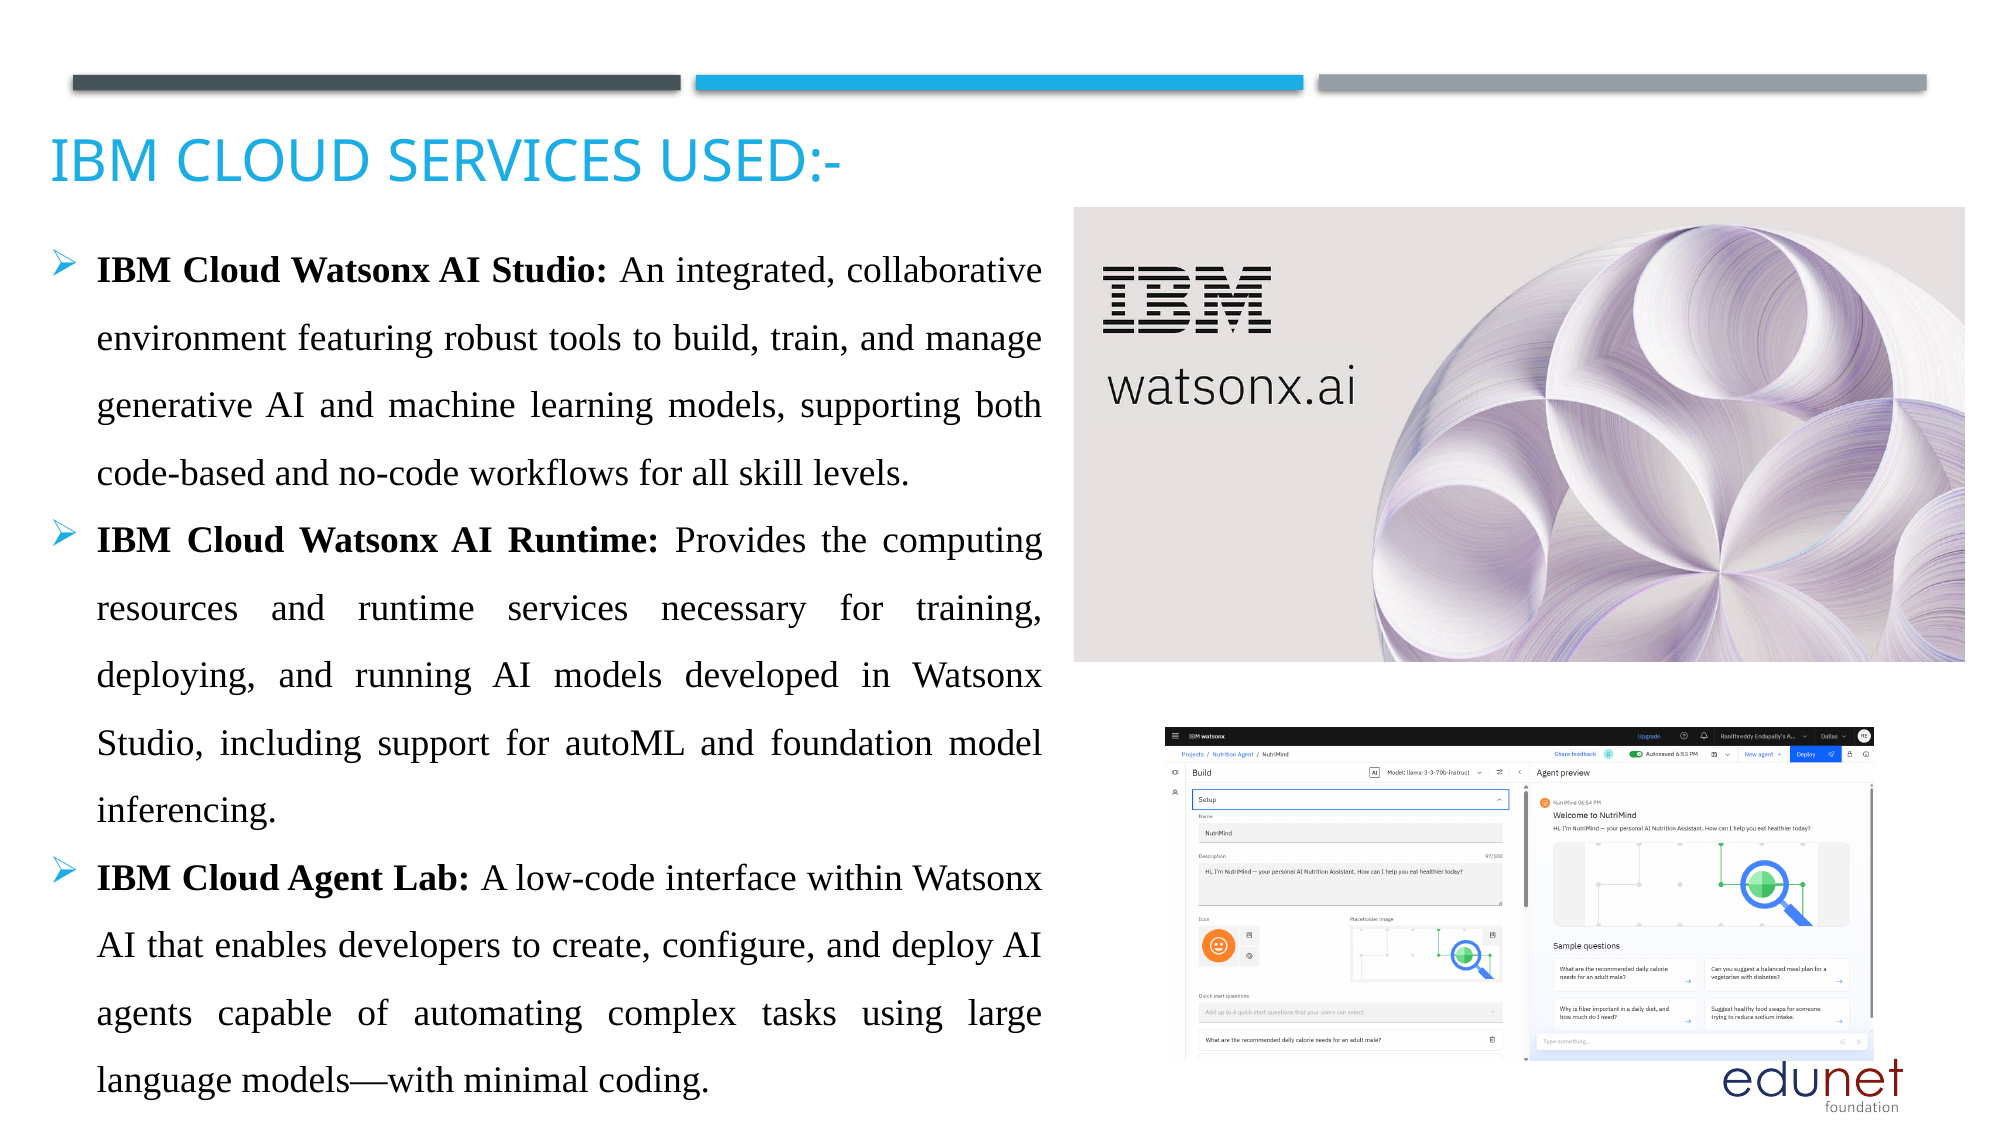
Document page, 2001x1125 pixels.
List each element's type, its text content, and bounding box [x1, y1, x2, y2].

title IBM cloud services used:- [35, 113, 1845, 201]
picture [1164, 726, 1905, 1116]
text_box IBM Cloud Watsonx AI Studio: An integrated, collaborative environment featuring robust tools to build, train, and manage generative AI and machine learning models, supporting both code-based and no-code workflows for all skill levels. IBM Cloud Watsonx AI Runtime: Provides the computing resources and runtime services necessary for training, deploying, and running AI models developed in Watsonx Studio, including support for autoML and foundation model inferencing. IBM Cloud Agent Lab: A low-code interface within Watsonx AI that enables developers to create, configure, and deploy AI agents capable of automating complex tasks using large language models—with minimal coding. [34, 215, 1059, 1108]
picture [1073, 206, 1966, 663]
